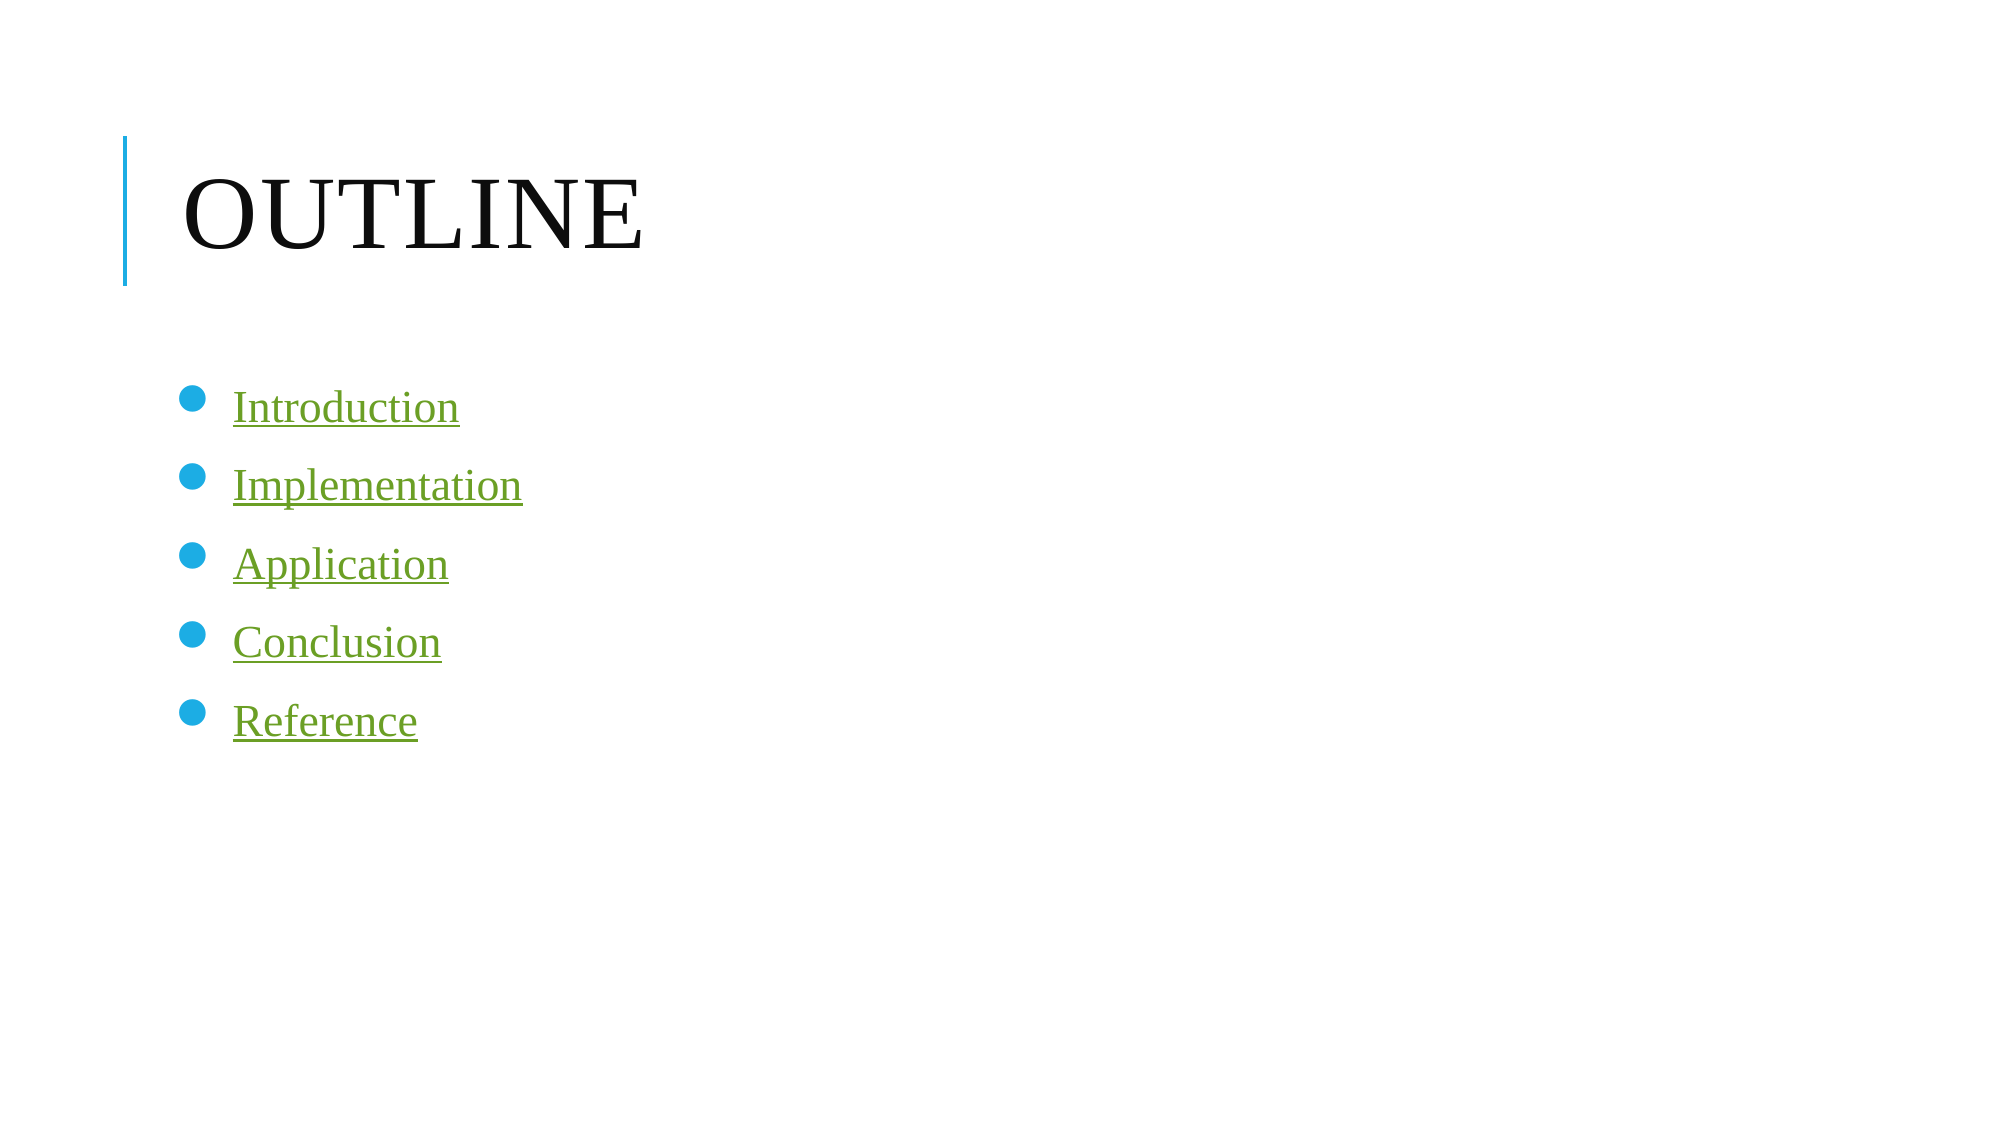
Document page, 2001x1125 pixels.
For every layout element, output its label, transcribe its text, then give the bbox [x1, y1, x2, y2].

title Outline [168, 96, 1763, 342]
list Introduction Implementation Application Conclusion Reference [168, 375, 1763, 1035]
